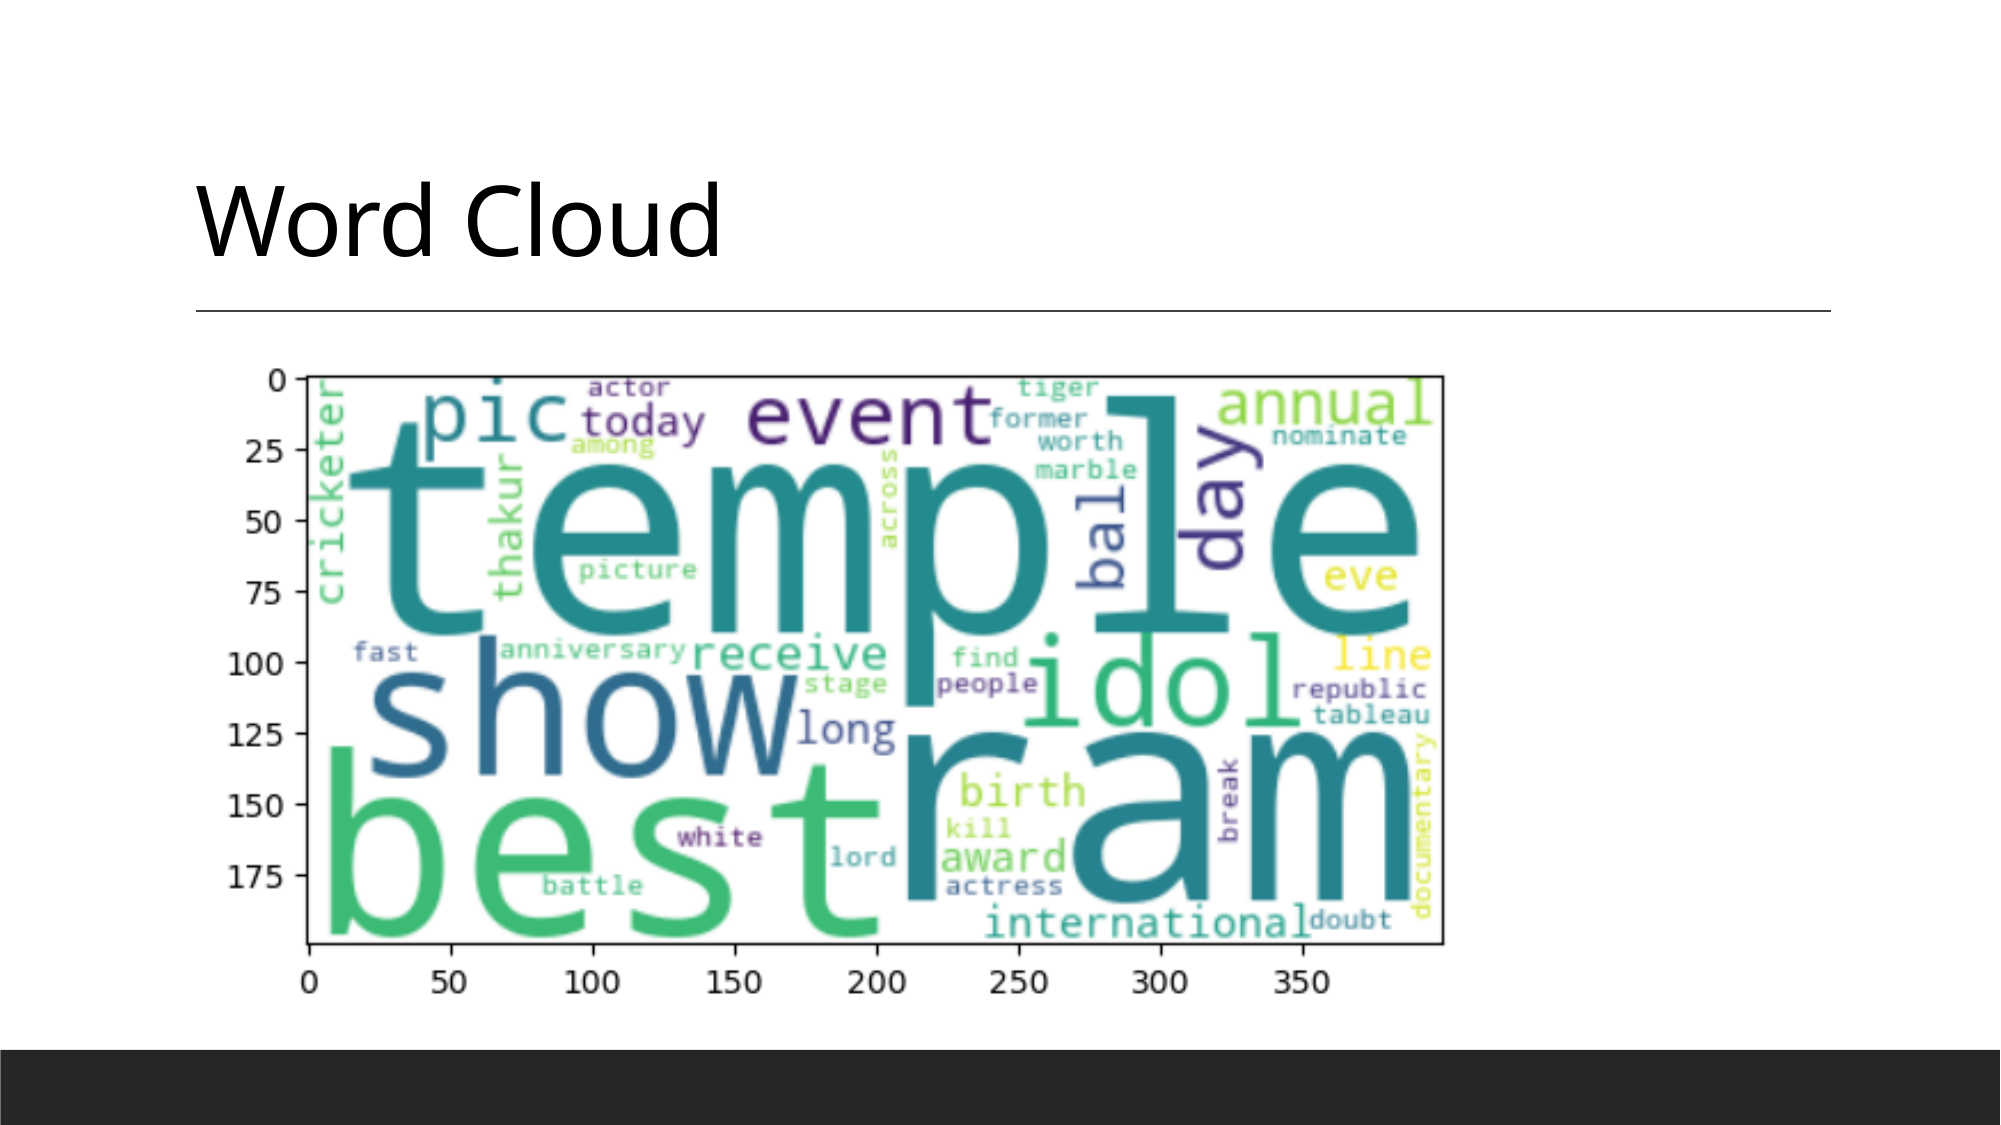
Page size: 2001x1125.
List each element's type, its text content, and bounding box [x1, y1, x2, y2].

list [190, 350, 1470, 1011]
title Word Cloud [180, 47, 1830, 285]
